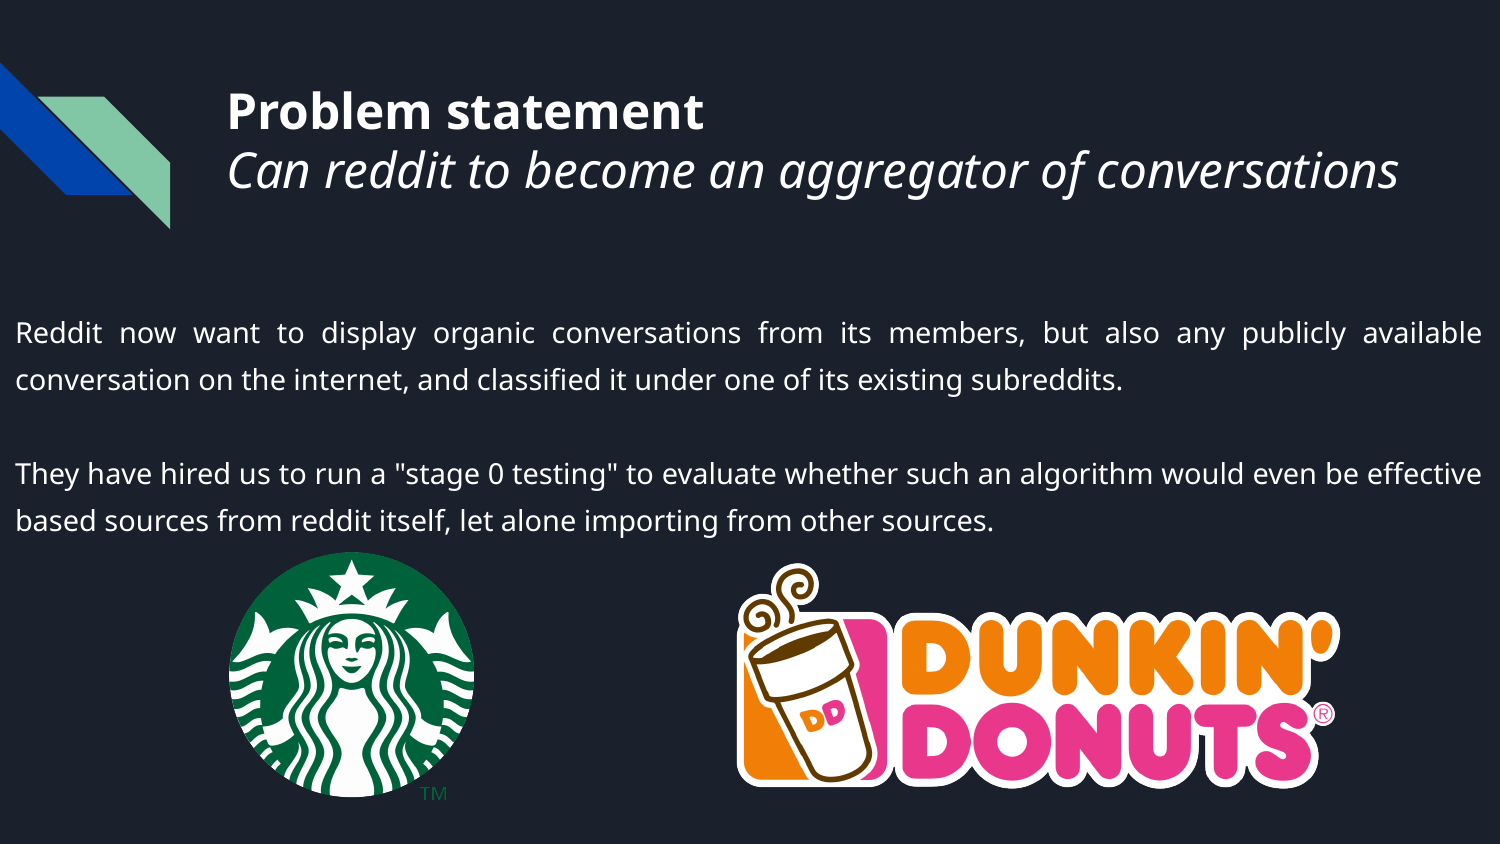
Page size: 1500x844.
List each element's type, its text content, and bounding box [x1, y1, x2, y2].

list Reddit now want to display organic conversations from its members, but also any publicly available conversation on the internet, and classified it under one of its existing subreddits. They have hired us to run a "stage 0 testing" to evaluate whether such an algorithm would even be effective based sources from reddit itself, let alone importing from other sources. [0, 287, 1500, 553]
title Problem statement Can reddit to become an aggregator of conversations [210, 64, 1500, 215]
picture [228, 552, 474, 800]
picture [734, 560, 1343, 792]
